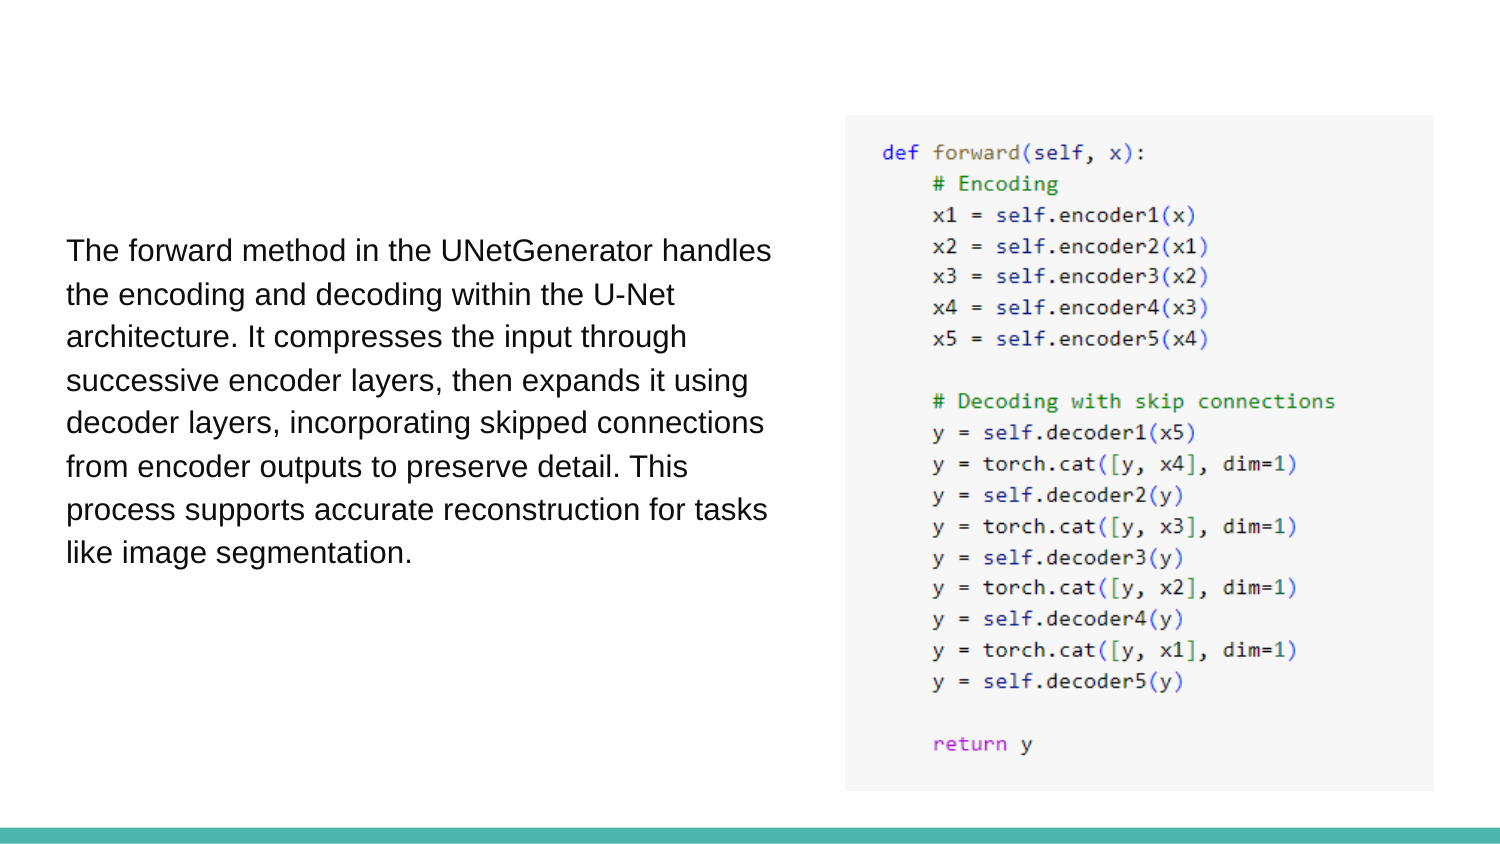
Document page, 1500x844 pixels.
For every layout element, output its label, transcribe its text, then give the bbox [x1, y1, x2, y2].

picture [845, 115, 1434, 792]
list The forward method in the UNetGenerator handles the encoding and decoding within the U-Net architecture. It compresses the input through successive encoder layers, then expands it using decoder layers, incorporating skipped connections from encoder outputs to preserve detail. This process supports accurate reconstruction for tasks like image segmentation. [51, 210, 812, 750]
